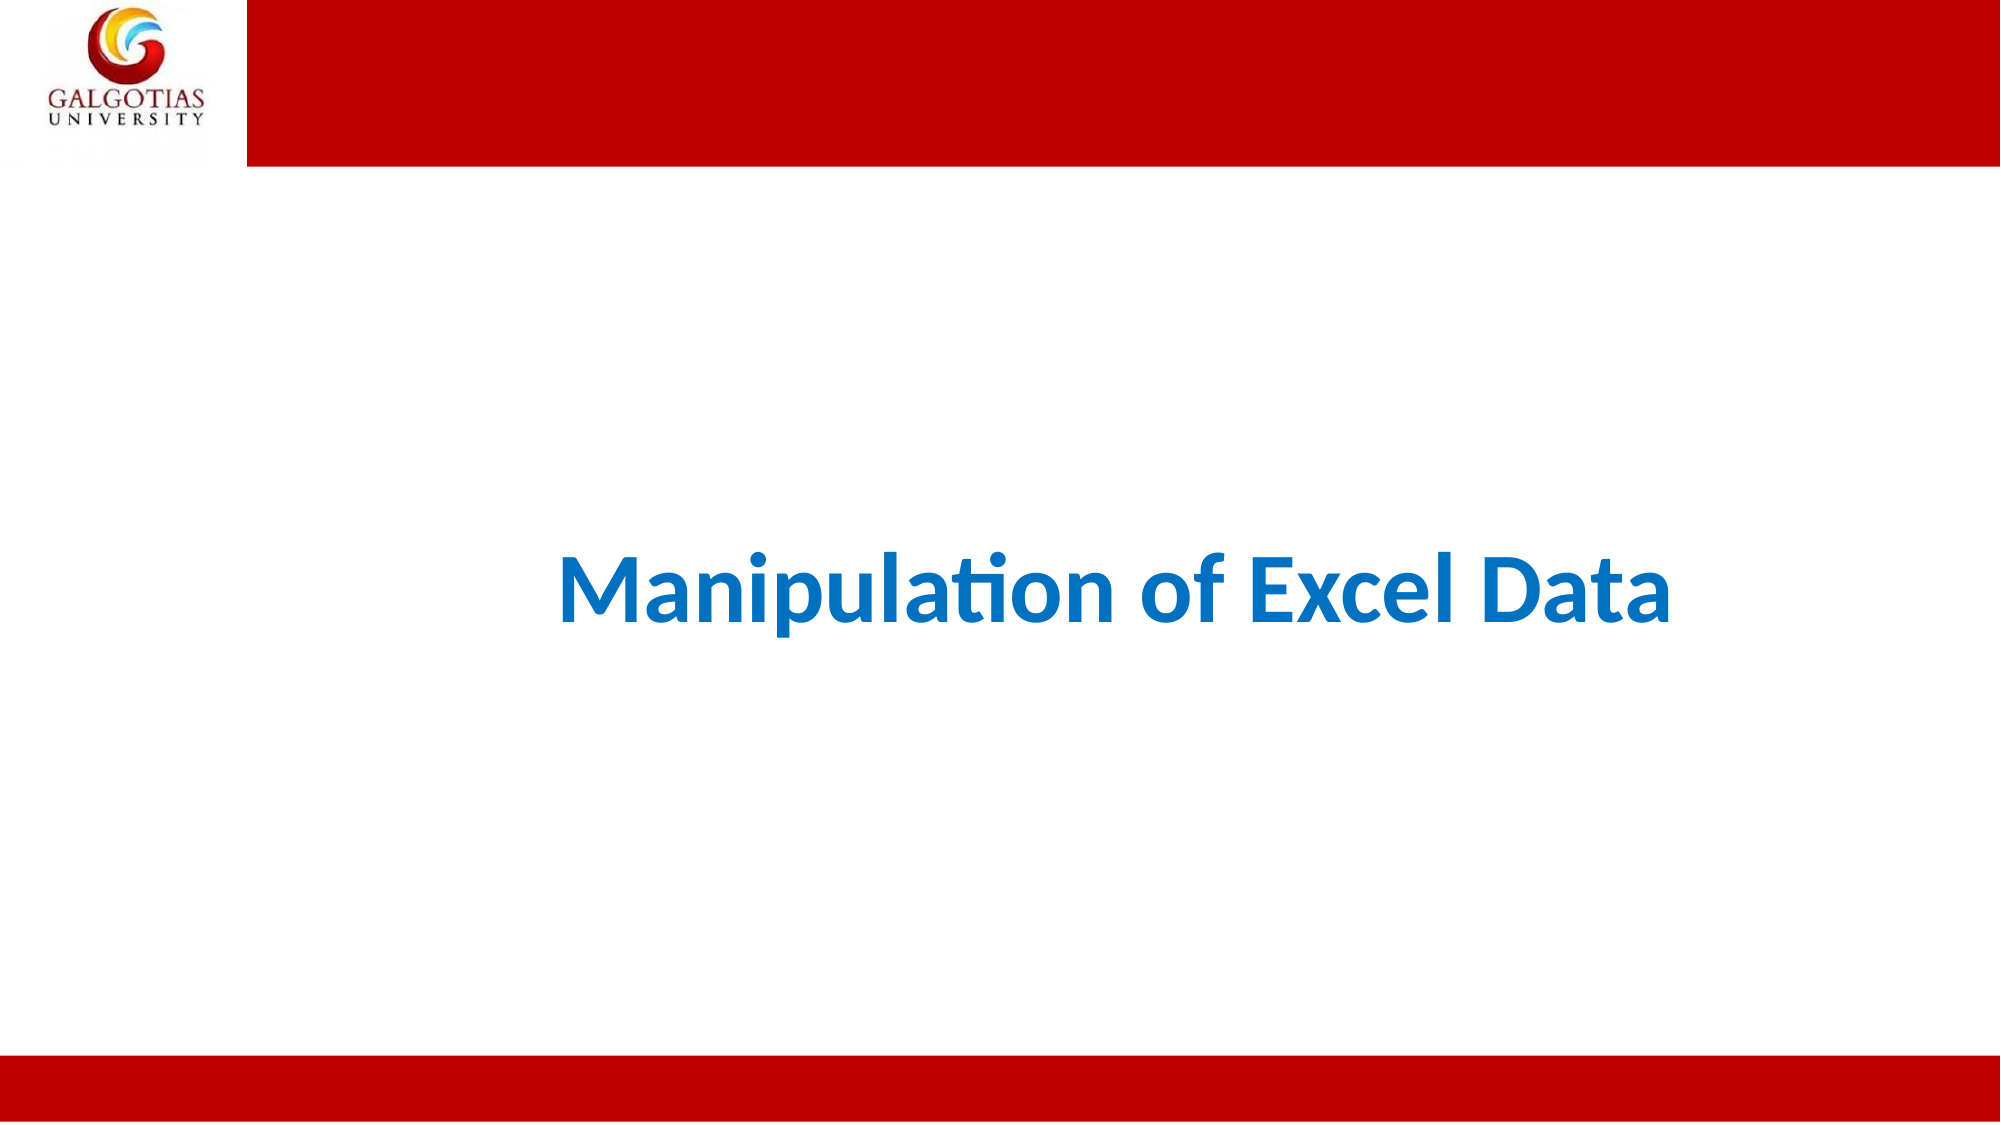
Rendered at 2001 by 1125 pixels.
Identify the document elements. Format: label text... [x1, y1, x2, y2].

text_box [247, 0, 2000, 167]
text_box Manipulation of Excel Data [499, 515, 1731, 651]
picture [0, 0, 247, 169]
text_box [0, 1055, 2000, 1122]
